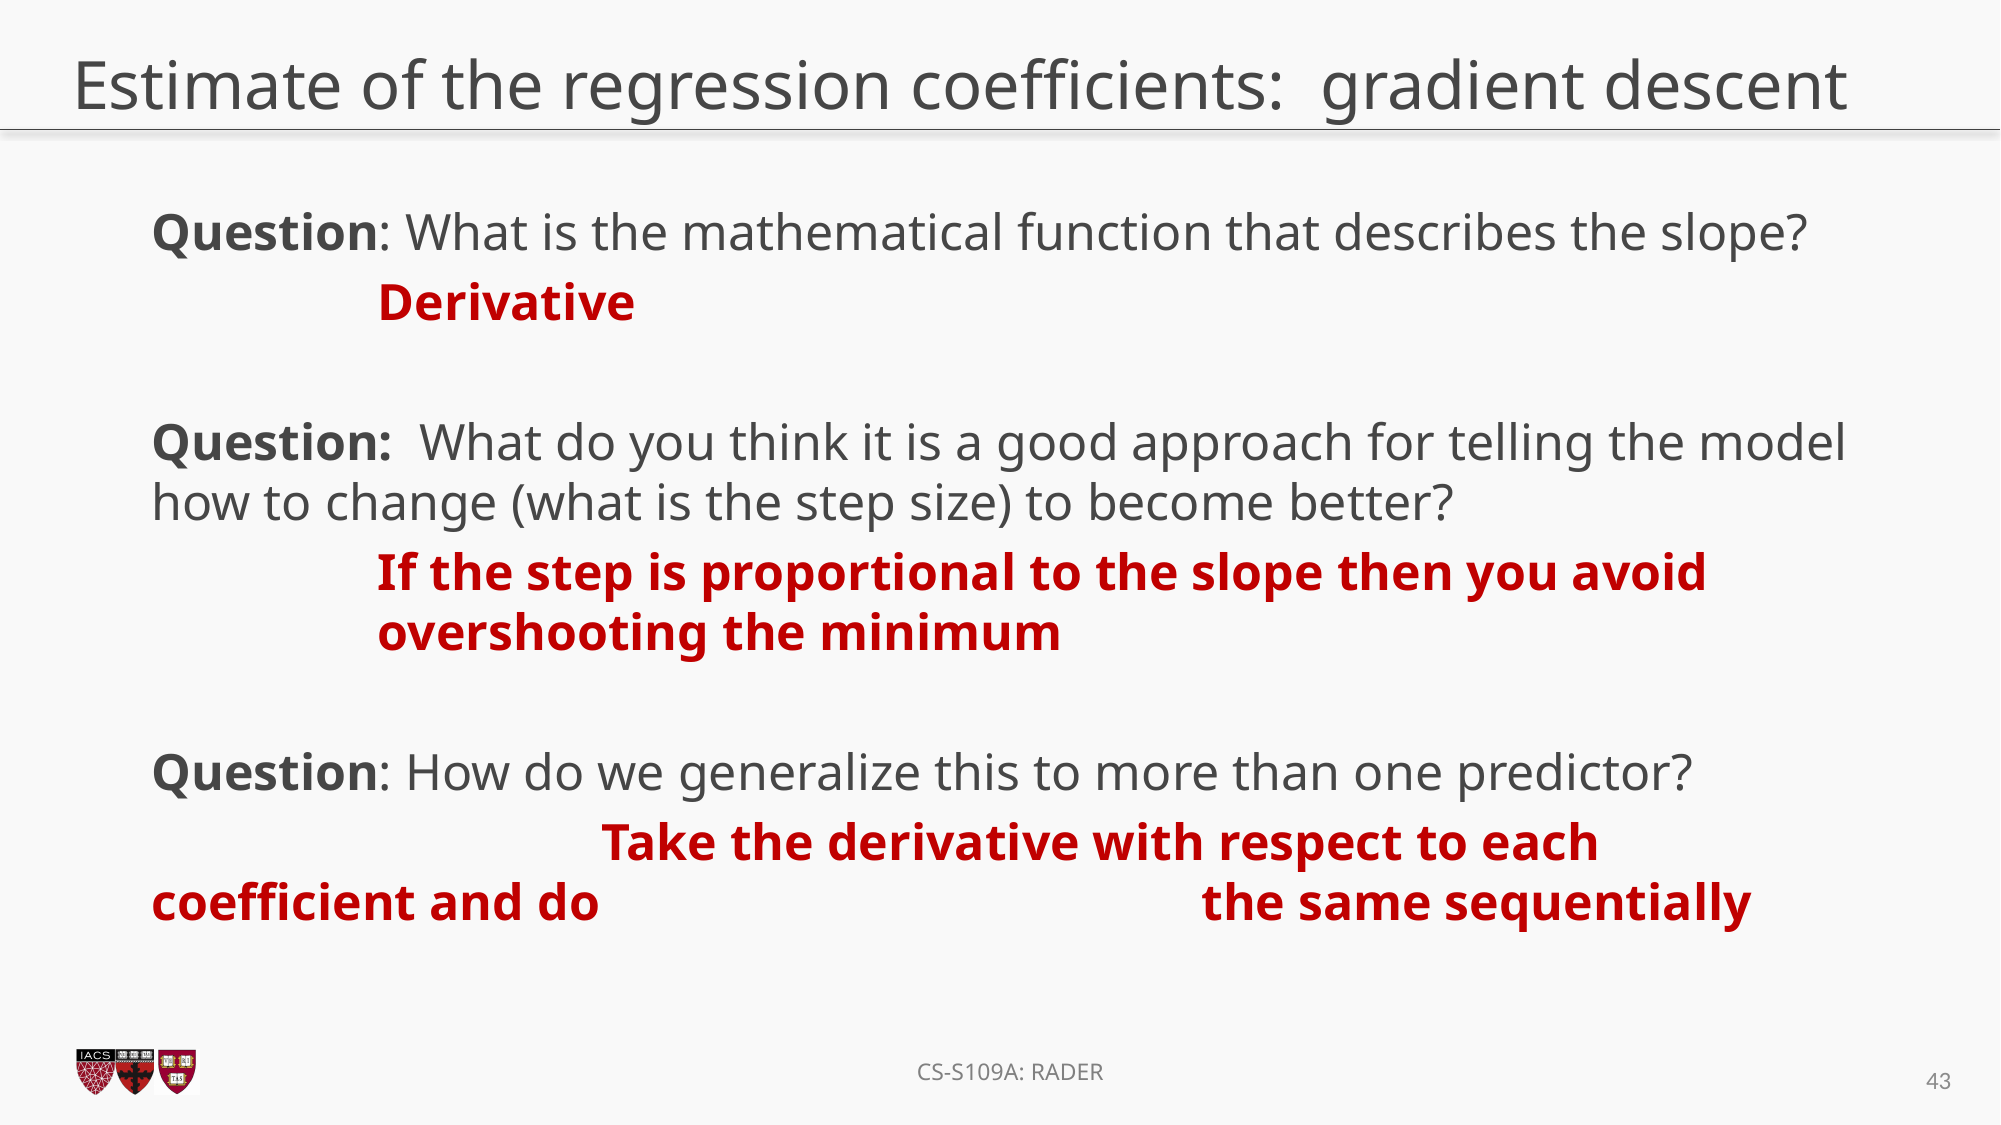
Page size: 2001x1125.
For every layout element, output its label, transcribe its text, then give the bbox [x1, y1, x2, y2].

title Estimate of the regression coefficients: gradient descent [57, 35, 1943, 162]
picture [75, 1049, 200, 1095]
slide_number 43 [1500, 1050, 1967, 1110]
list Question: What is the mathematical function that describes the slope? Derivative Question: What do you think it is a good approach for telling the model how to change (what is the step size) to become better? If the step is proportional to the slope then you avoid overshooting the minimum Question: How do we generalize this to more than one predictor? Take the derivative with respect to each coefficient and do the same sequentially [136, 193, 1873, 540]
